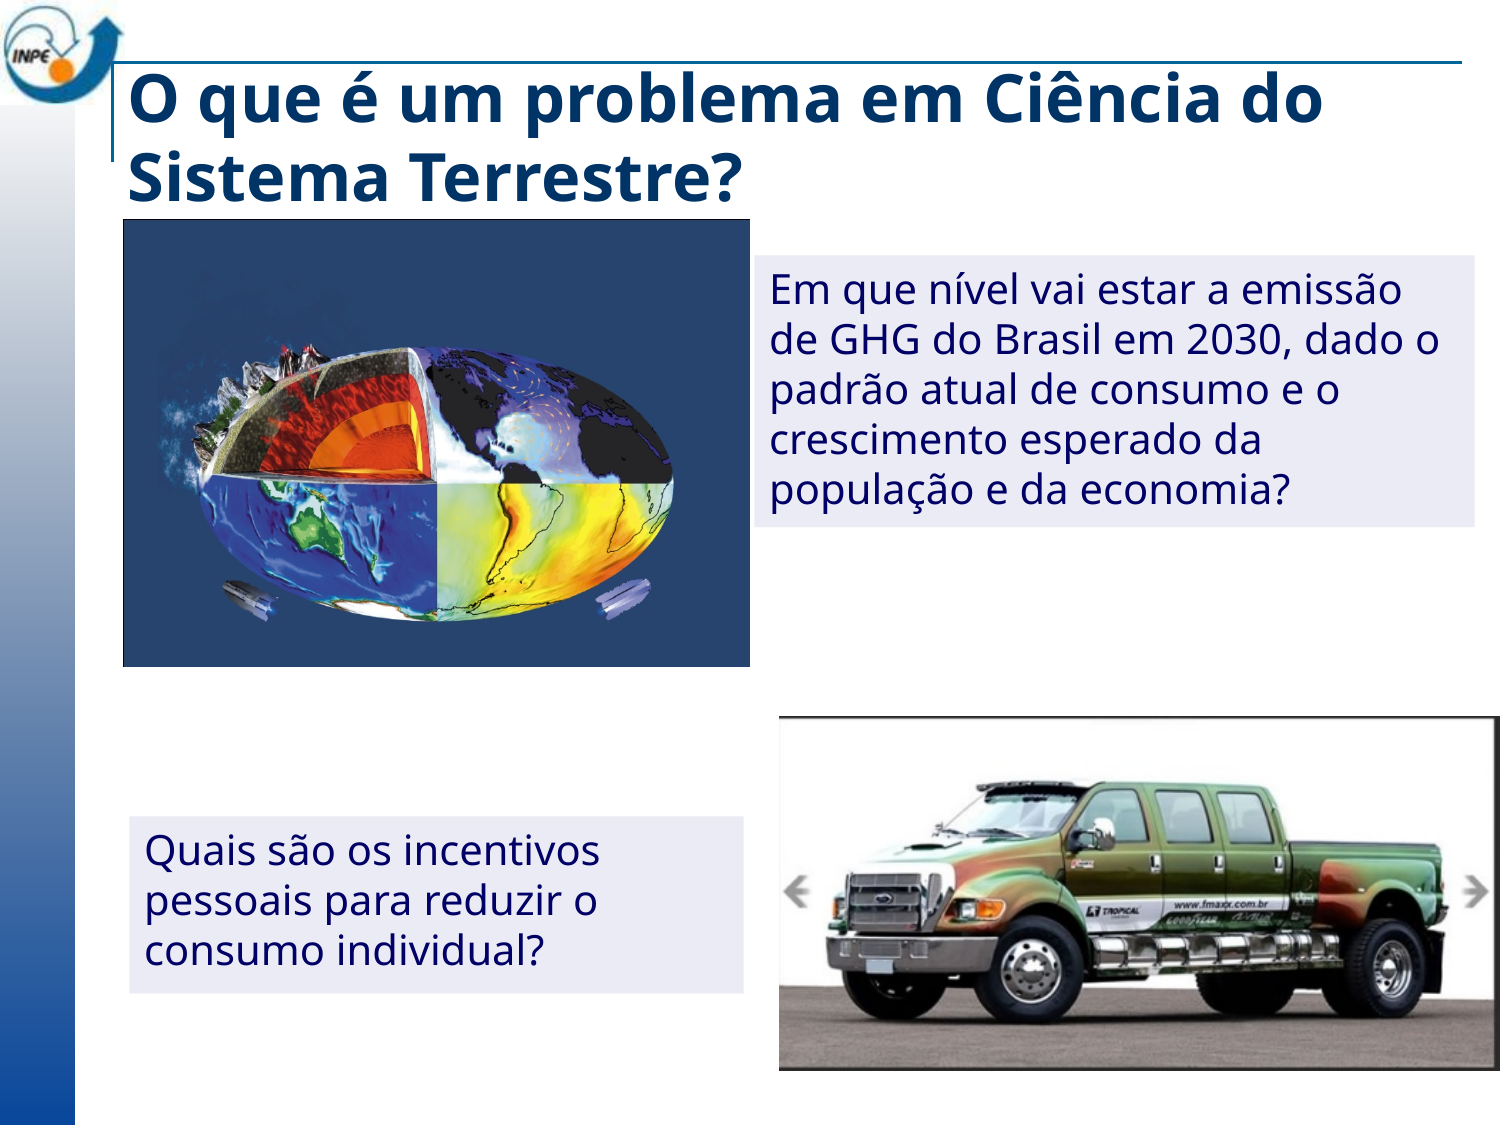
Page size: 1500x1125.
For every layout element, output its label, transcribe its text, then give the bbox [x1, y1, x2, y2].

picture [123, 219, 750, 668]
title O que é um problema em Ciência do Sistema Terrestre? [112, 62, 1450, 209]
picture [779, 715, 1500, 1071]
text_box Quais são os incentivos pessoais para reduzir o consumo individual? [129, 816, 744, 994]
text_box Em que nível vai estar a emissão de GHG do Brasil em 2030, dado o padrão atual de consumo e o crescimento esperado da população e da economia? [754, 255, 1475, 528]
picture [0, 0, 125, 105]
